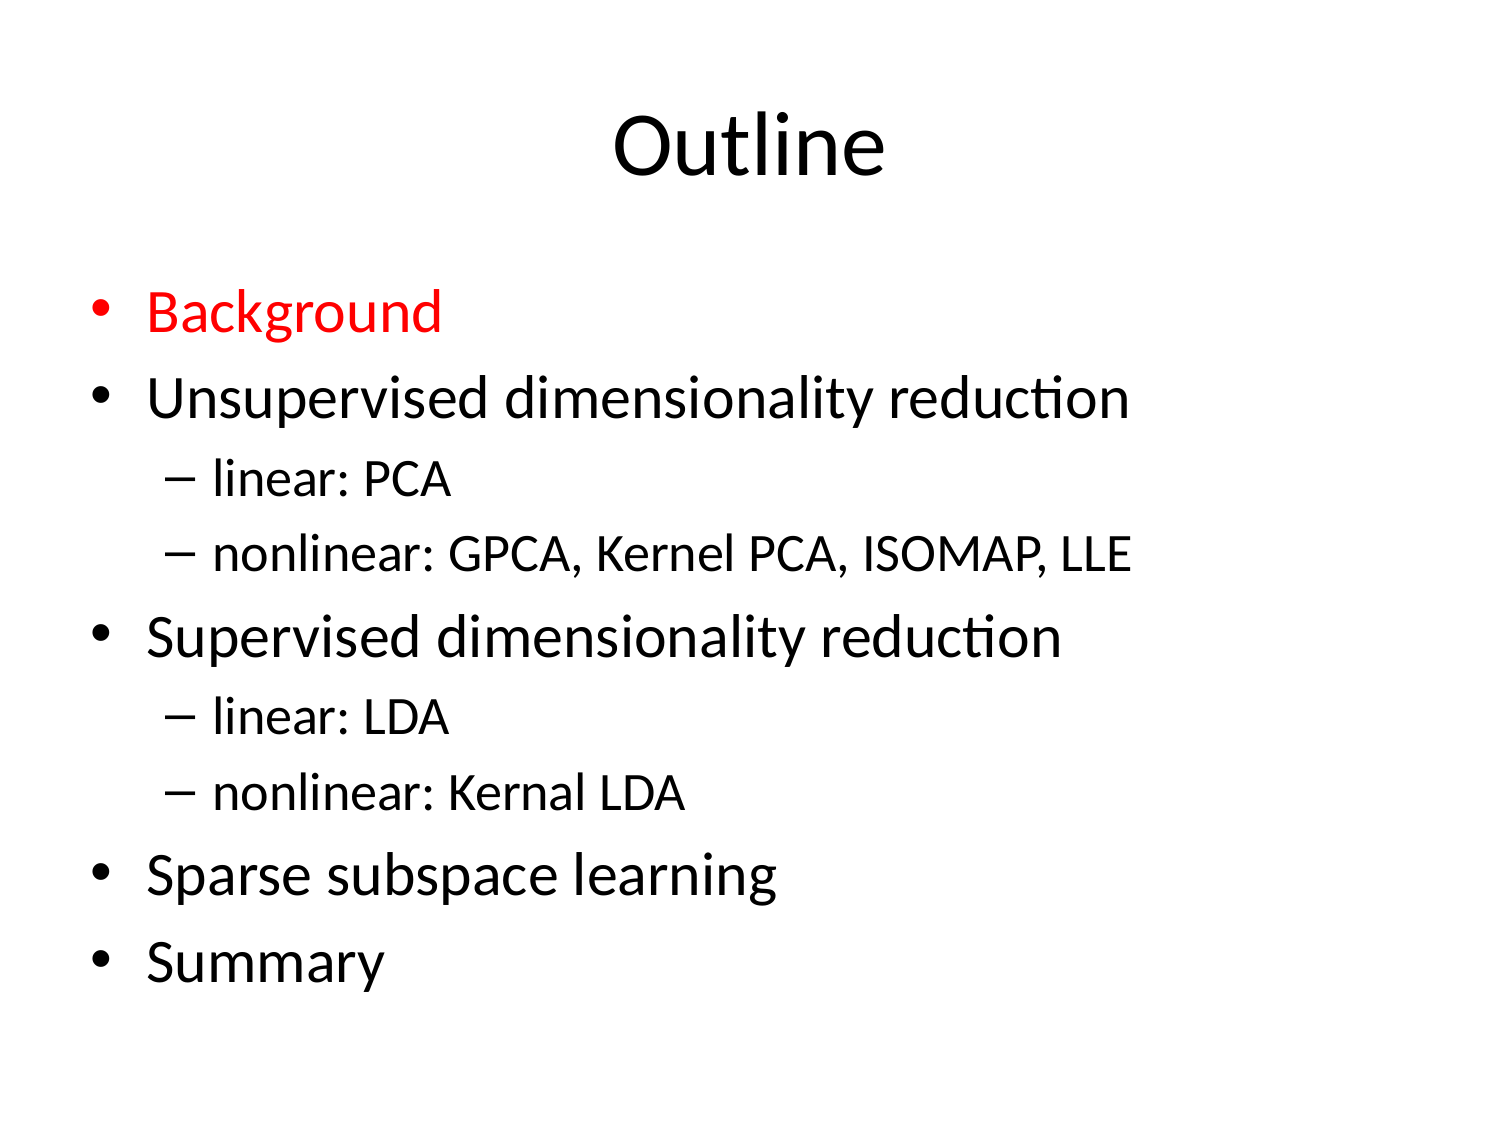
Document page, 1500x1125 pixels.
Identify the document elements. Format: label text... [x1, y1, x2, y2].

list Background Unsupervised dimensionality reduction linear: PCA nonlinear: GPCA, Kernel PCA, ISOMAP, LLE Supervised dimensionality reduction linear: LDA nonlinear: Kernal LDA Sparse subspace learning Summary [75, 262, 1425, 1005]
title Outline [75, 45, 1425, 233]
